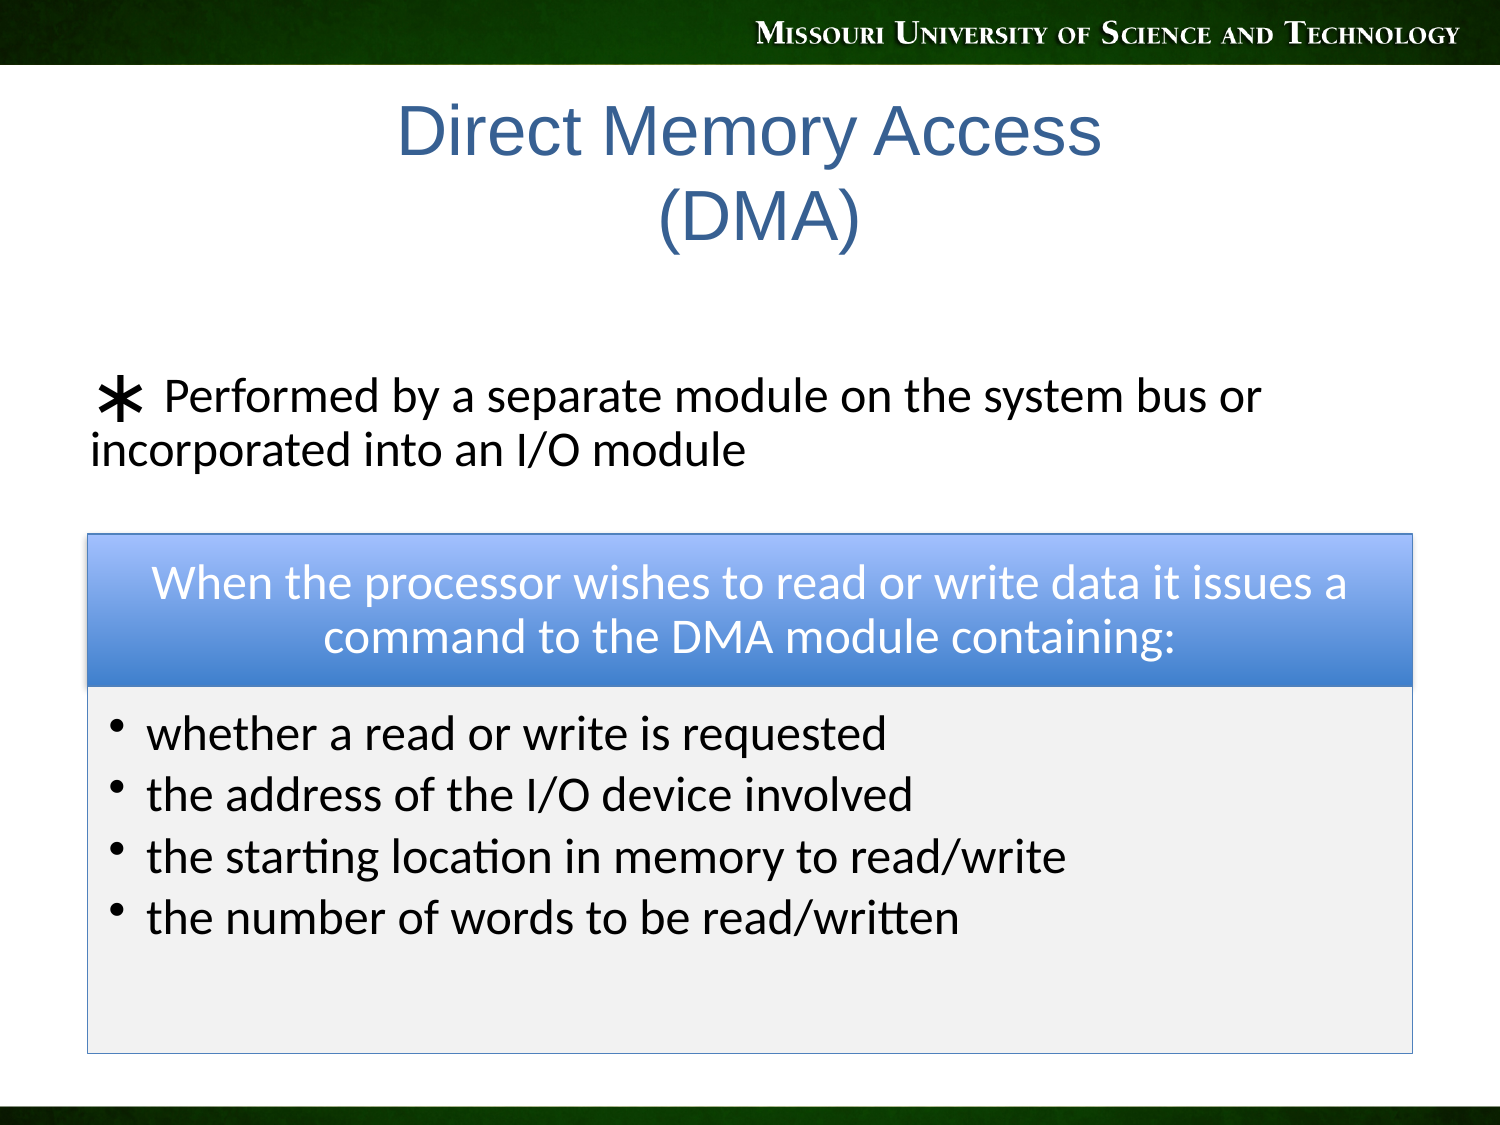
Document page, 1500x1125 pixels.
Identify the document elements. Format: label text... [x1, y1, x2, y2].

picture [0, 0, 1500, 1125]
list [87, 524, 1413, 1063]
title Direct Memory Access (DMA) [75, 75, 1425, 264]
text_box Performed by a separate module on the system bus or incorporated into an I/O module [75, 362, 1400, 486]
